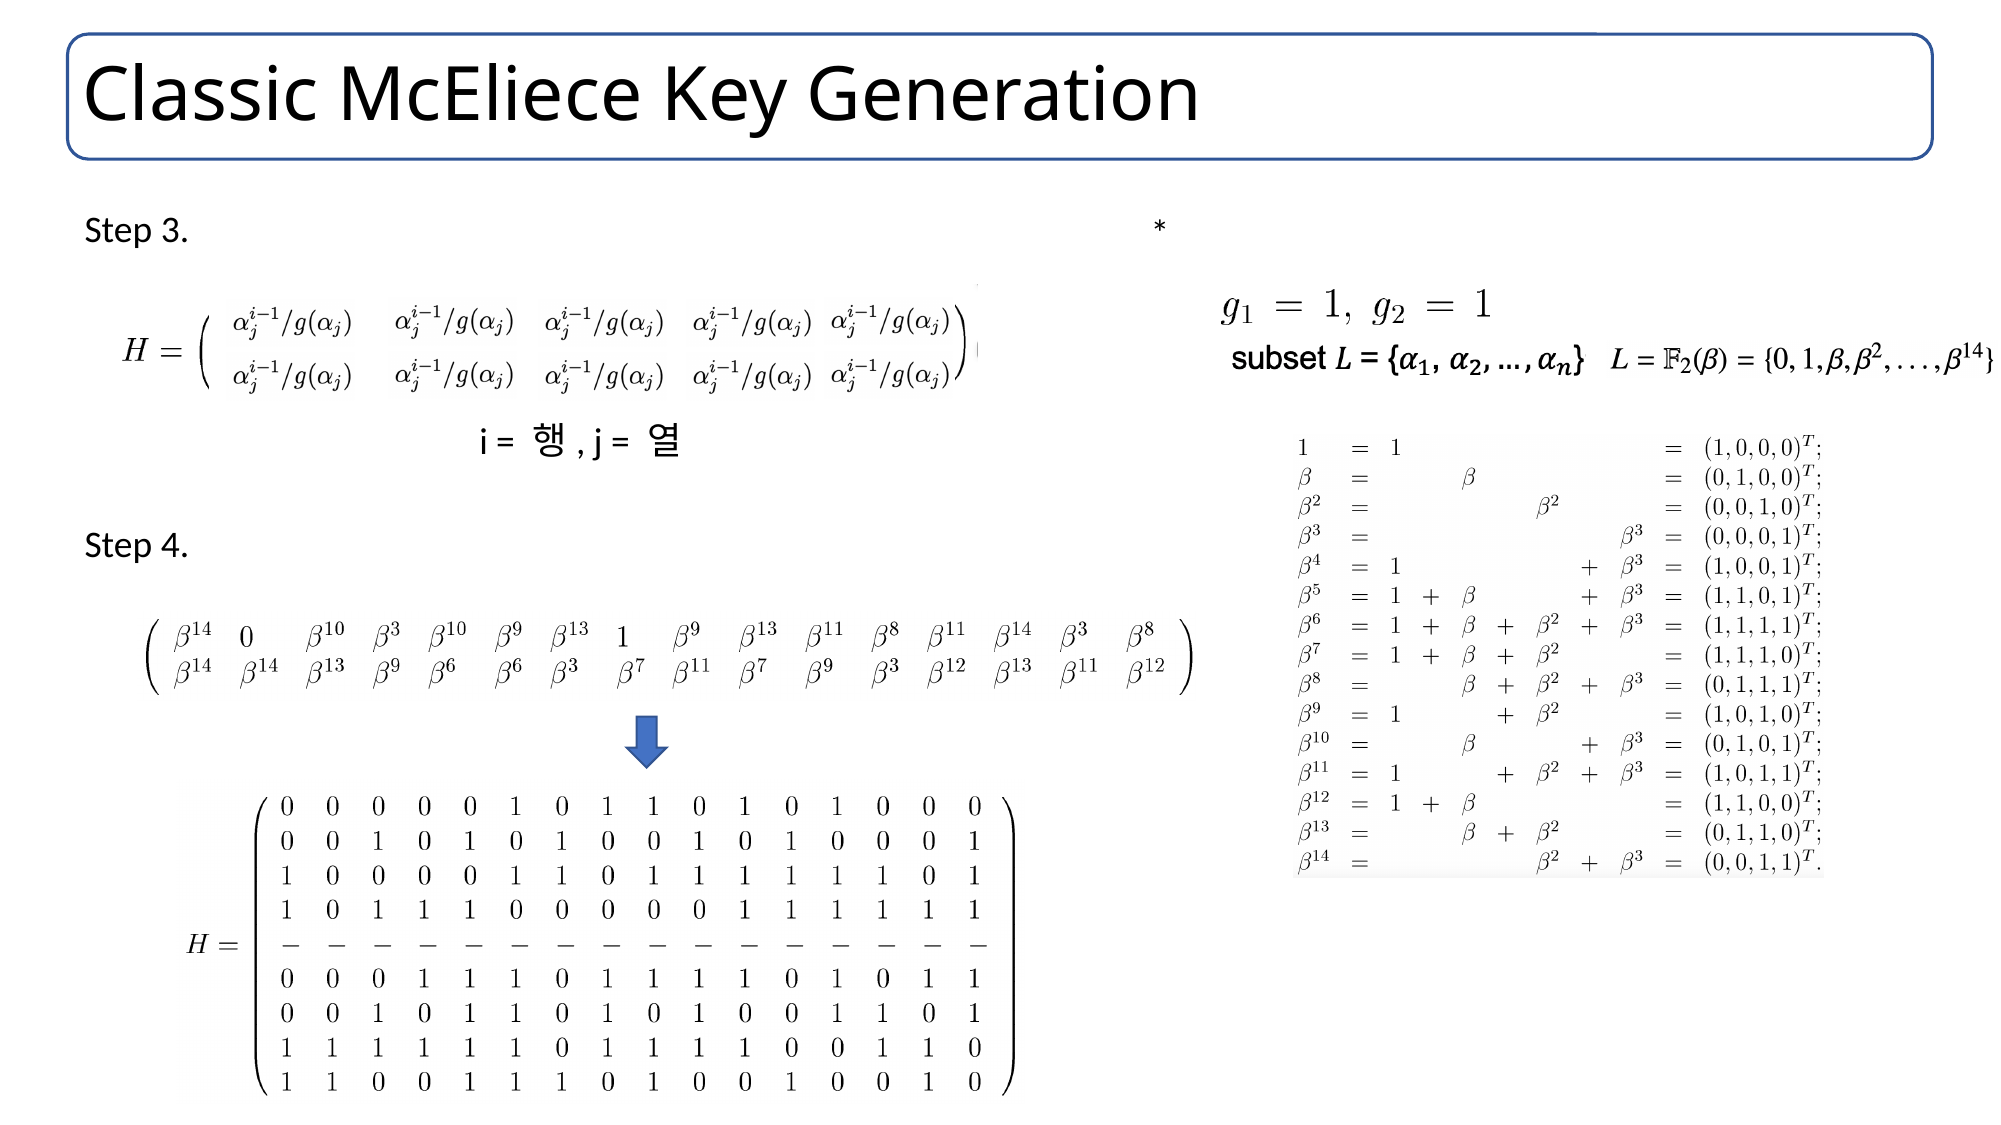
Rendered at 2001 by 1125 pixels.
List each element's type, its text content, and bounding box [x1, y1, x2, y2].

title Classic McEliece Key Generation [67, 34, 1933, 160]
text_box * [1135, 201, 1185, 261]
text_box Step 3. Step 4. [69, 197, 205, 573]
picture [176, 779, 1025, 1104]
picture [121, 284, 978, 408]
text_box i = 행, j = 열 [464, 409, 697, 470]
picture [1223, 335, 1586, 383]
picture [1217, 284, 1492, 330]
text_box [624, 715, 670, 770]
picture [137, 611, 1196, 701]
picture [1606, 340, 1998, 378]
picture [1293, 434, 1824, 878]
